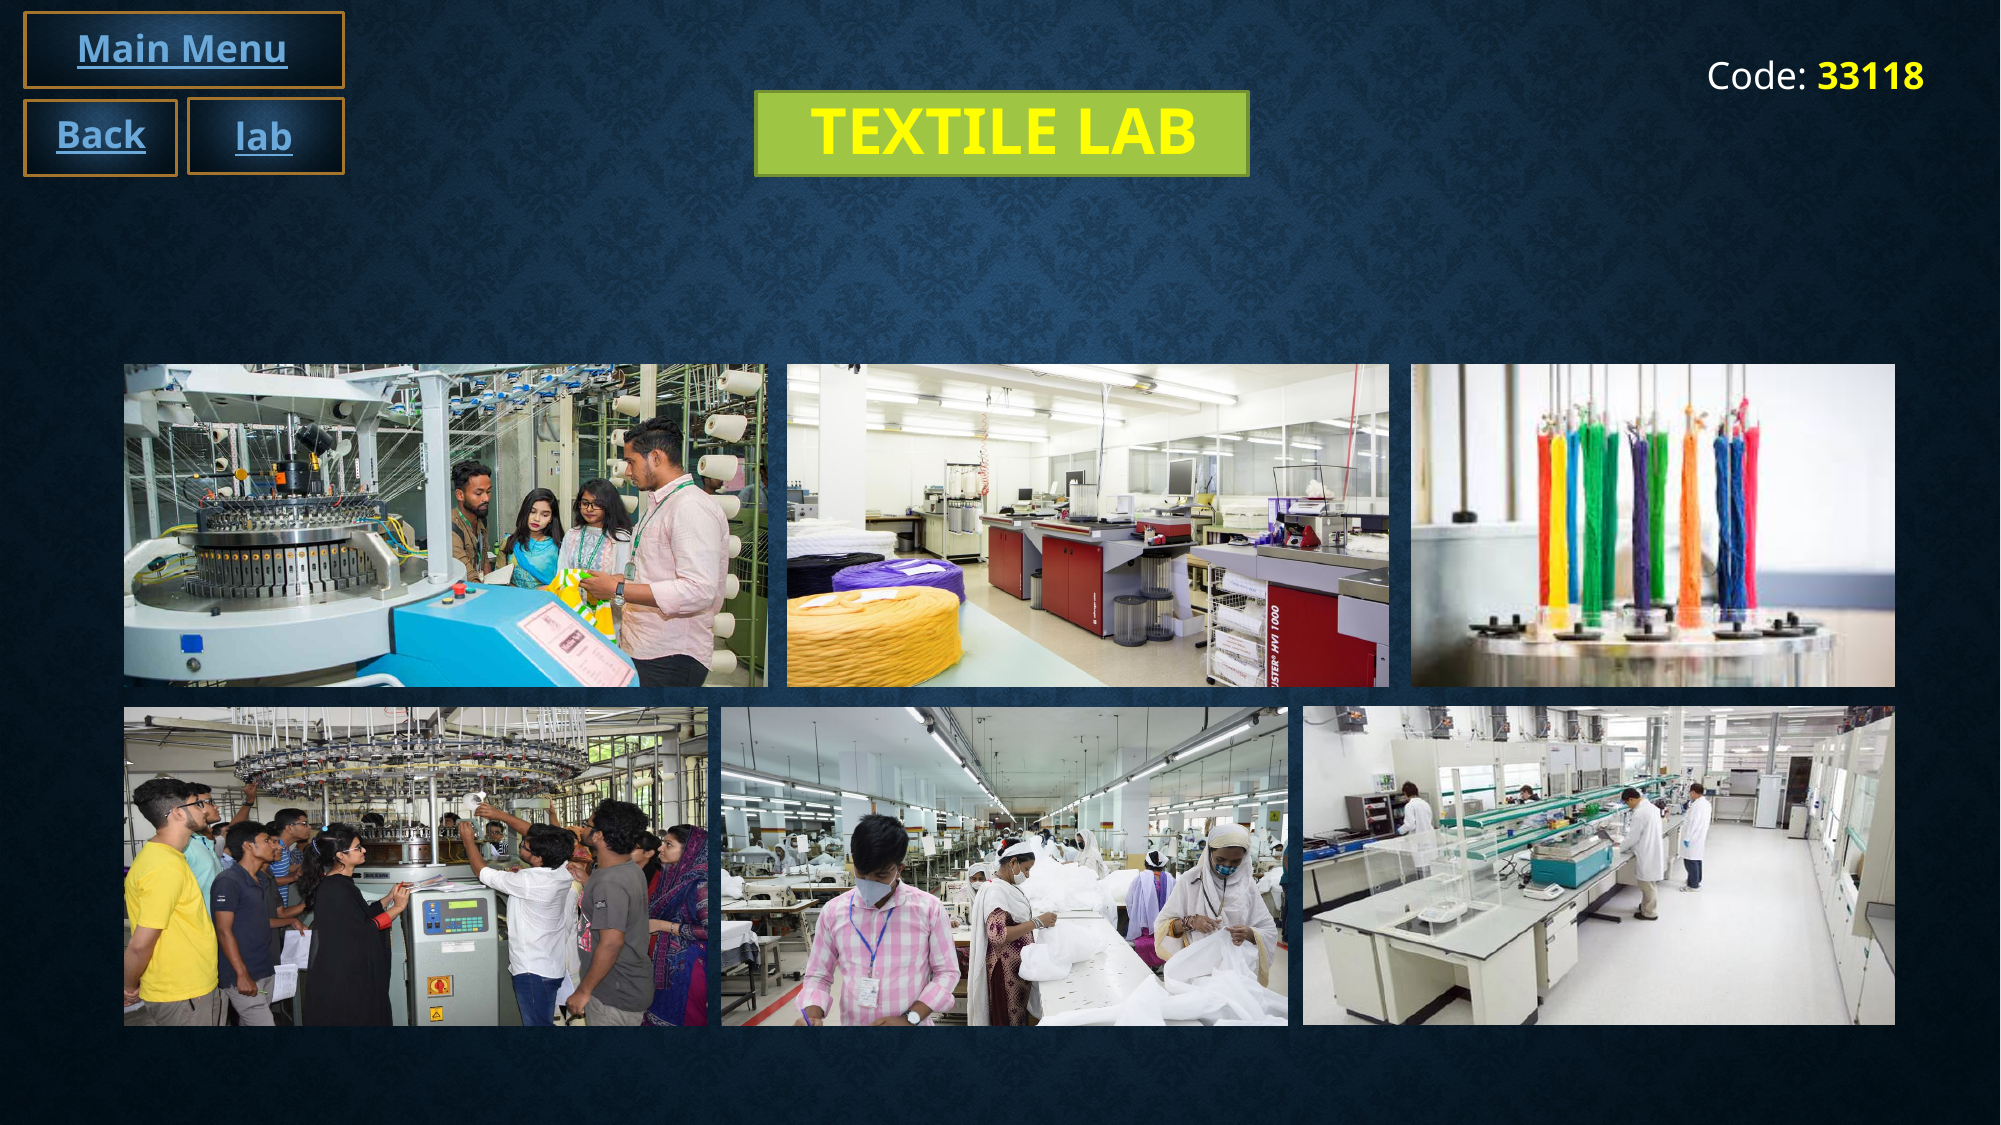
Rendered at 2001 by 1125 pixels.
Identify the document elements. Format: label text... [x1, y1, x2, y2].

title Textile lab [676, 91, 1332, 177]
text_box Code: 33118 [1691, 44, 1941, 105]
text_box [187, 97, 345, 175]
text_box [23, 99, 178, 177]
picture [720, 707, 1288, 1027]
text_box Back [25, 103, 177, 169]
picture [1302, 705, 1896, 1026]
picture [1410, 363, 1896, 687]
text_box lab [187, 105, 340, 172]
text_box [1033, 284, 1872, 962]
picture [786, 363, 1390, 687]
text_box [23, 11, 345, 89]
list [123, 364, 768, 687]
text_box Main Menu [23, 18, 342, 84]
picture [123, 707, 709, 1027]
